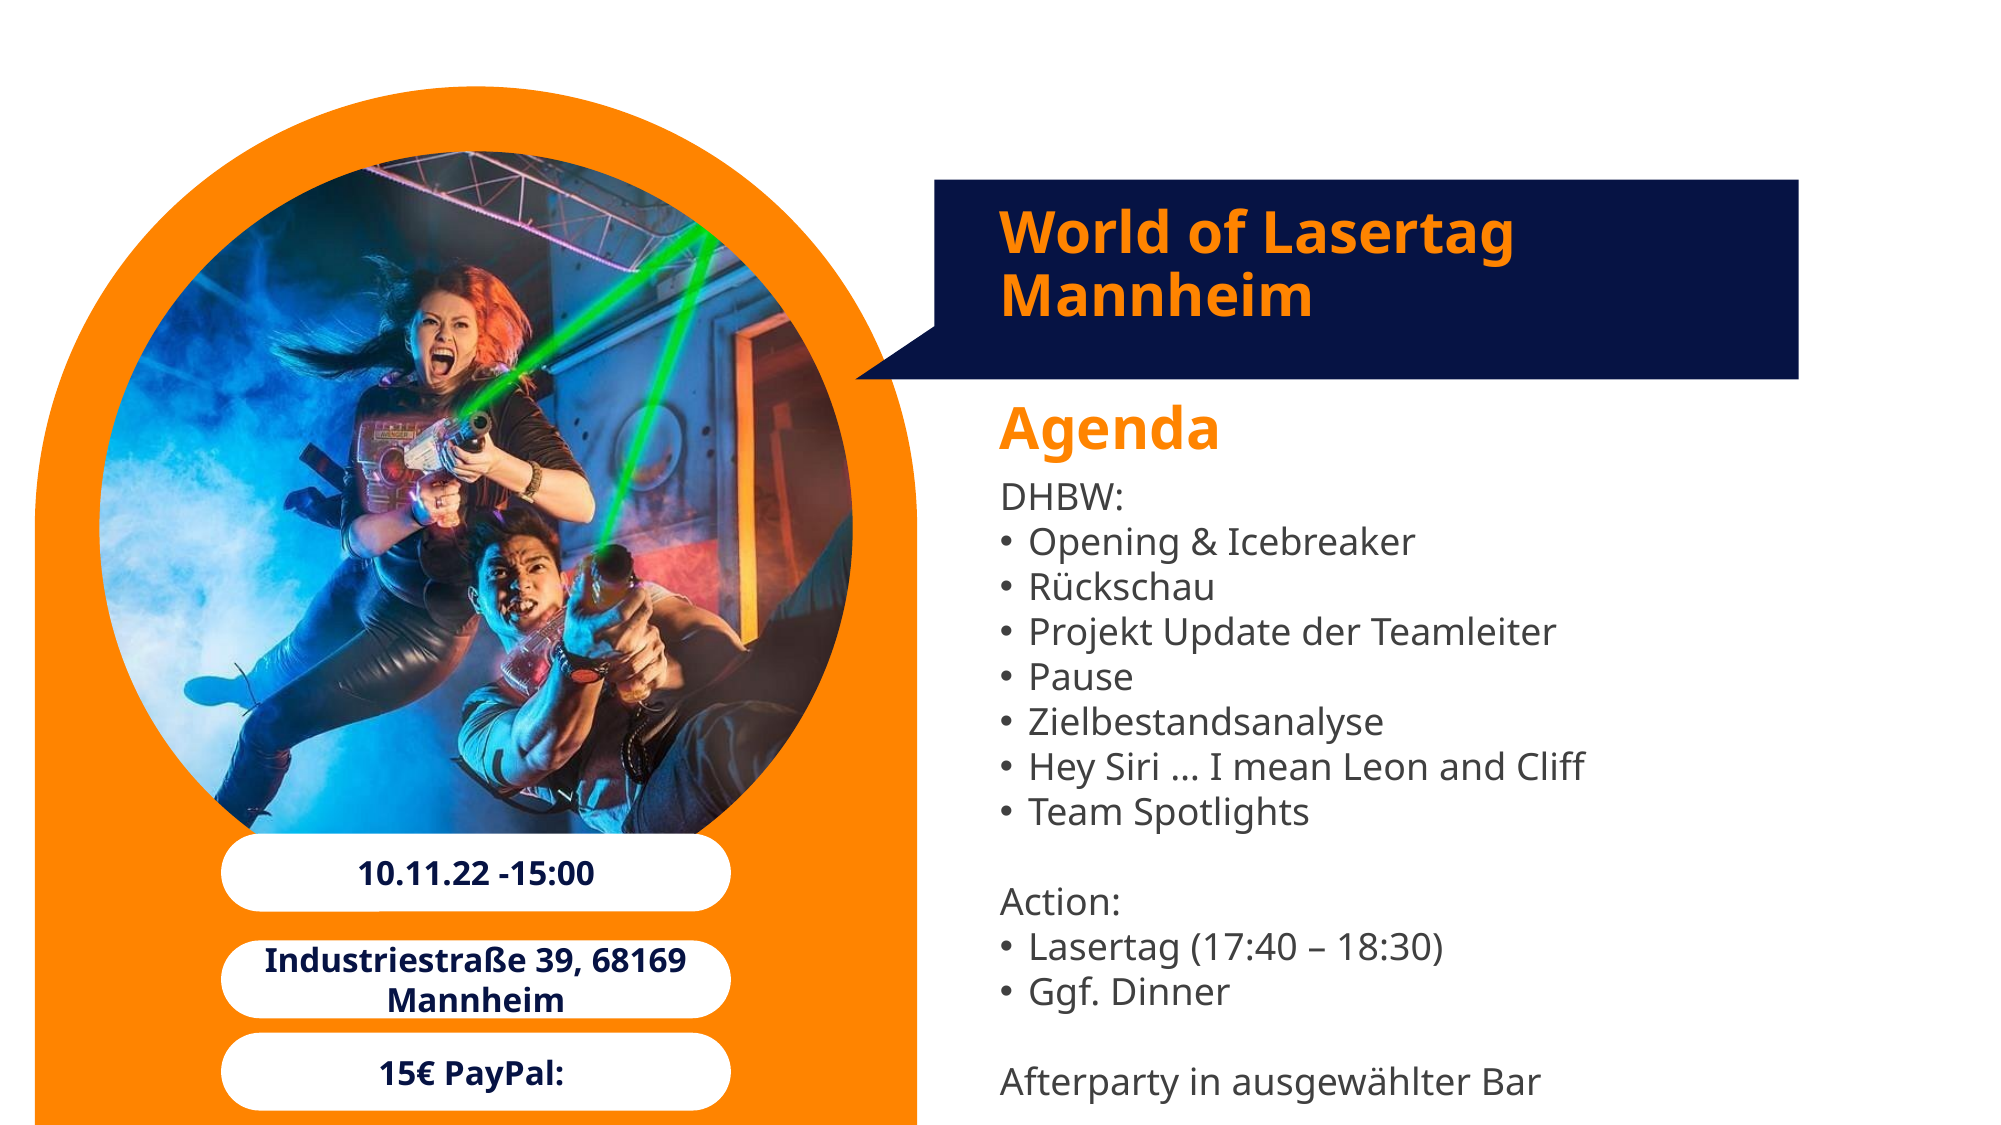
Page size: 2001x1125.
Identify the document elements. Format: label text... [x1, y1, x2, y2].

text_box World of Lasertag Mannheim [999, 193, 1770, 339]
text_box [244, 85, 708, 151]
text_box 15€ PayPal: [221, 1032, 731, 1111]
text_box [853, 178, 1800, 381]
text_box Agenda [999, 389, 1709, 463]
text_box 10.11.22 -15:00 [238, 905, 714, 912]
picture [99, 151, 853, 905]
text_box [33, 296, 919, 1125]
text_box DHBW: Opening & Icebreaker Rückschau Projekt Update der Teamleiter Pause Zielbestandsanalyse Hey Siri … I mean Leon and Cliff Team Spotlights Action: Lasertag (17:40 – 18:30) Ggf. Dinner Afterparty in ausgewählter Bar [999, 472, 1845, 1125]
text_box Industriestraße 39, 68169 Mannheim [221, 940, 731, 1019]
